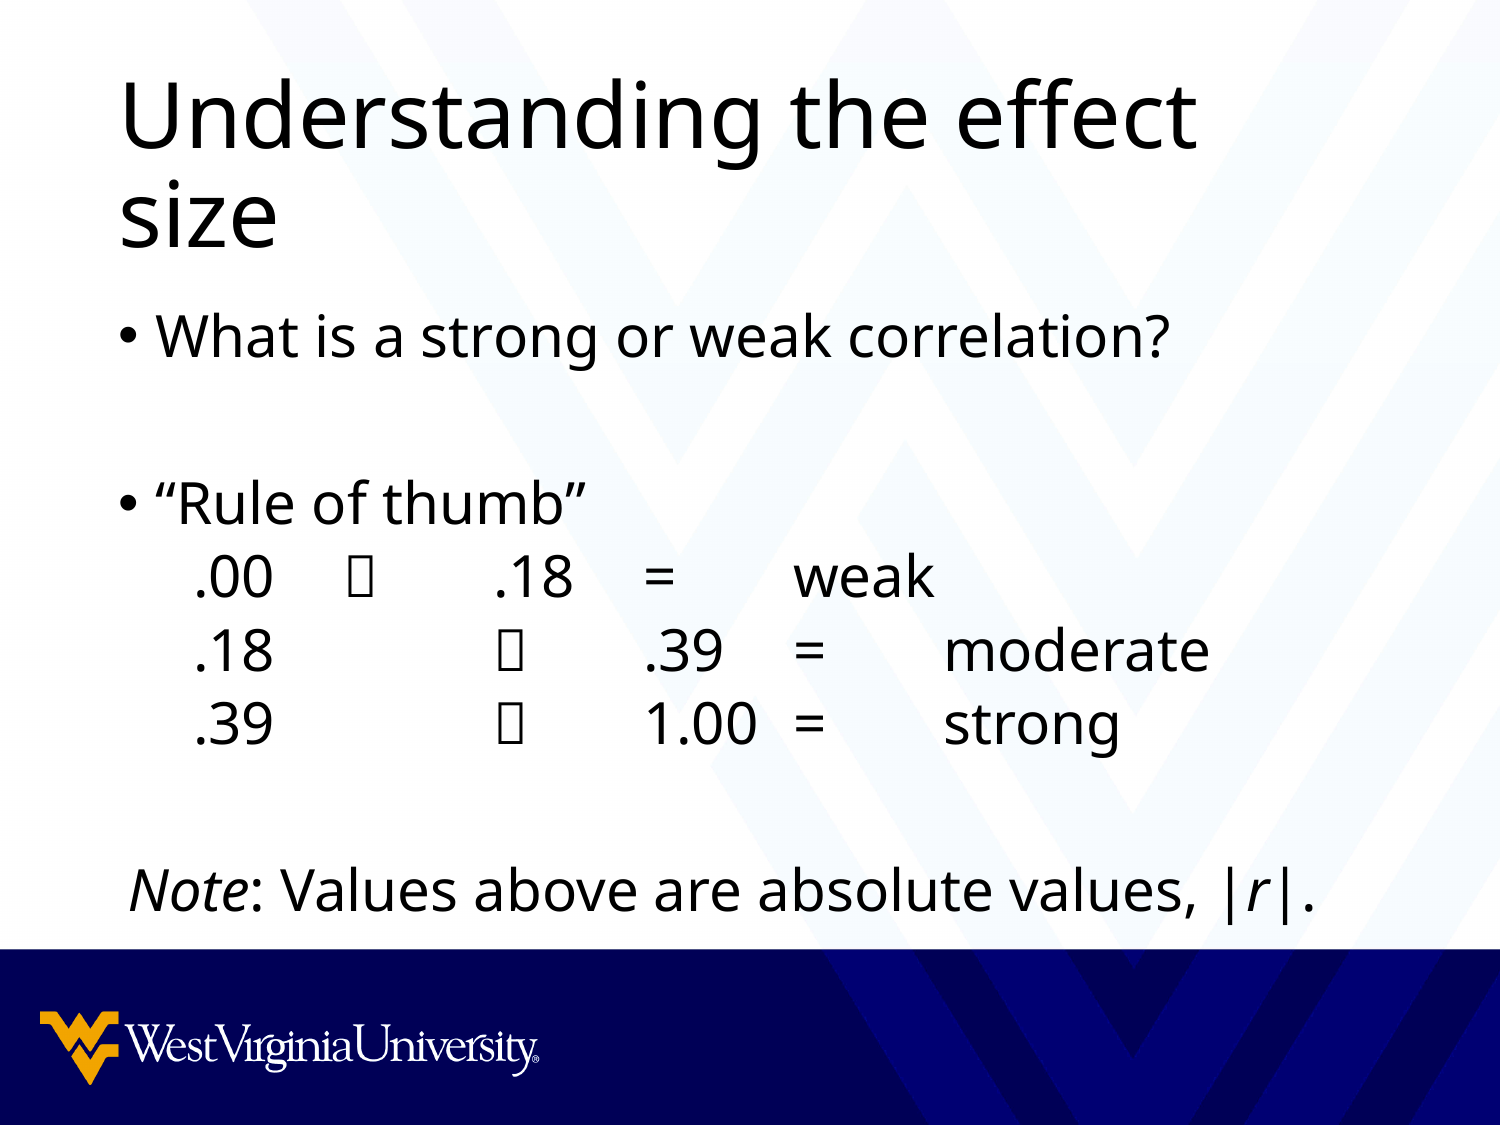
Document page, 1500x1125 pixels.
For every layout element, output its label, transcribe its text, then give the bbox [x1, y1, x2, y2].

list What is a strong or weak correlation? “Rule of thumb” .00  .18 = weak .18  .39 = moderate .39  1.00 = strong Note: Values above are absolute values, |r|. [103, 299, 1397, 1014]
title Understanding the effect size [103, 59, 1397, 278]
picture [0, 0, 1500, 1125]
